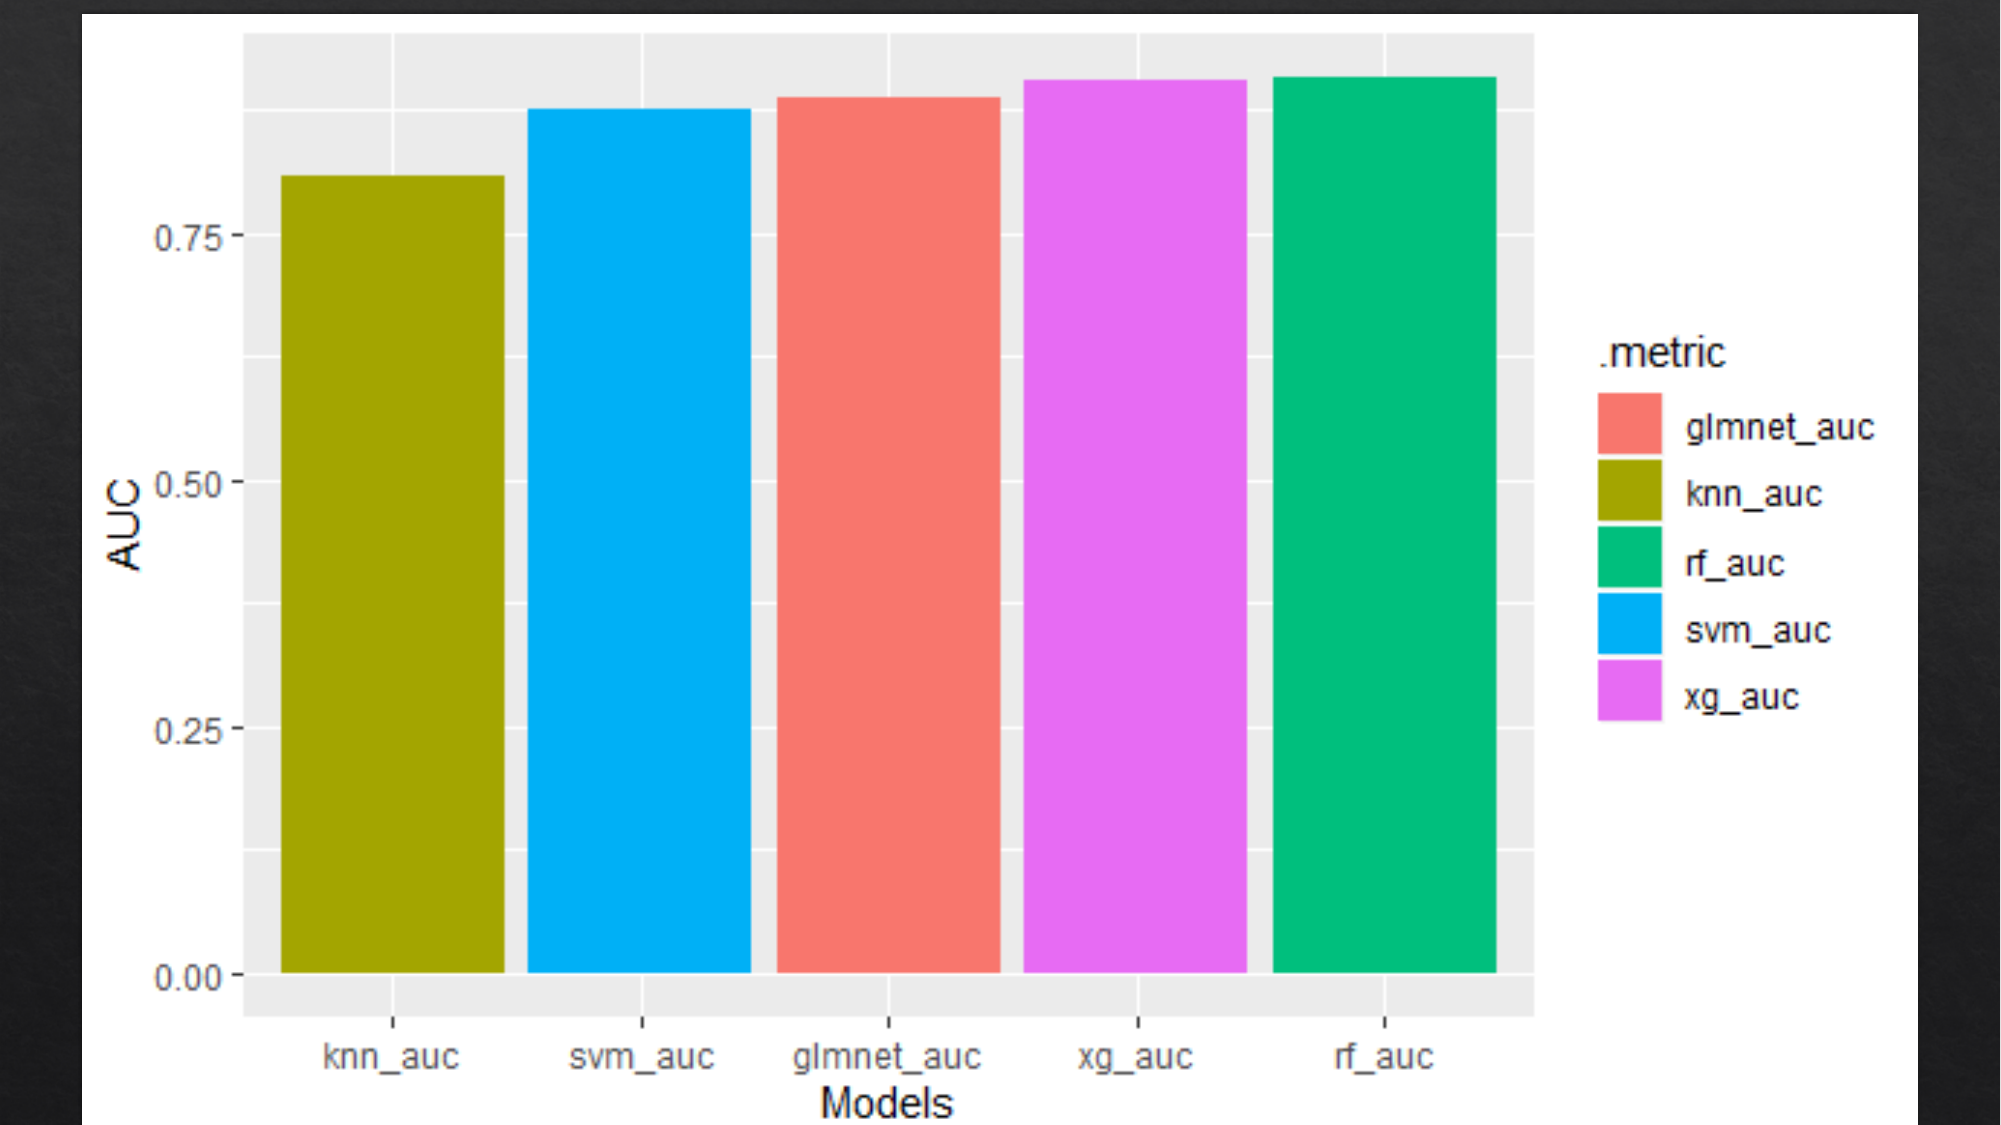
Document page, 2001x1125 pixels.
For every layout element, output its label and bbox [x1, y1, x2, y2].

list [82, 13, 1918, 1125]
